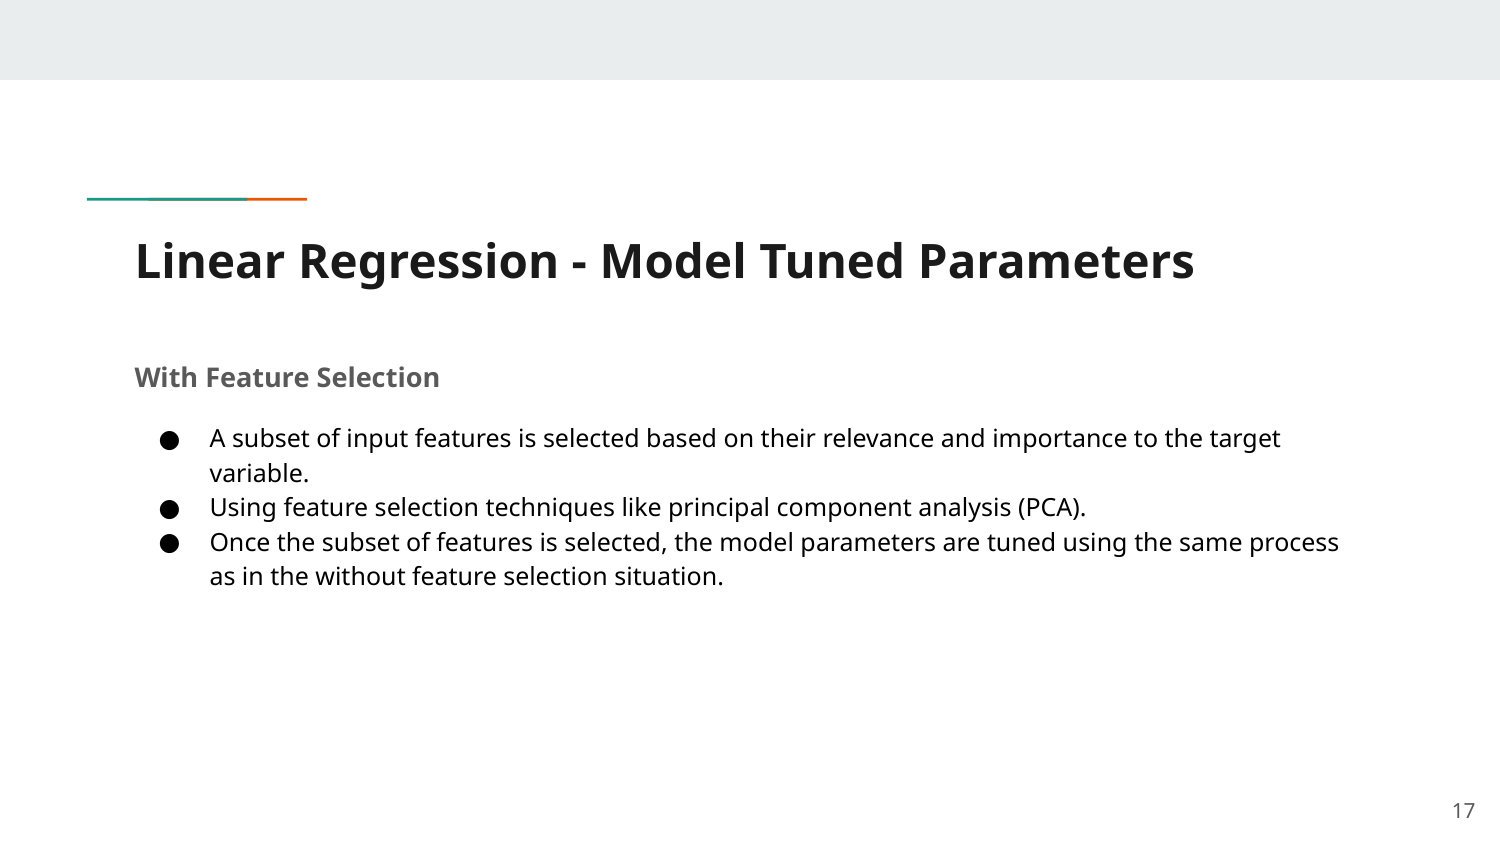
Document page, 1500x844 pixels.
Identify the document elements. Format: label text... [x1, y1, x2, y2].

slide_number ‹#› [1400, 779, 1491, 844]
list With Feature Selection A subset of input features is selected based on their relevance and importance to the target variable. Using feature selection techniques like principal component analysis (PCA). Once the subset of features is selected, the model parameters are tuned using the same process as in the without feature selection situation. [119, 341, 1381, 712]
title Linear Regression - Model Tuned Parameters [119, 216, 1381, 305]
